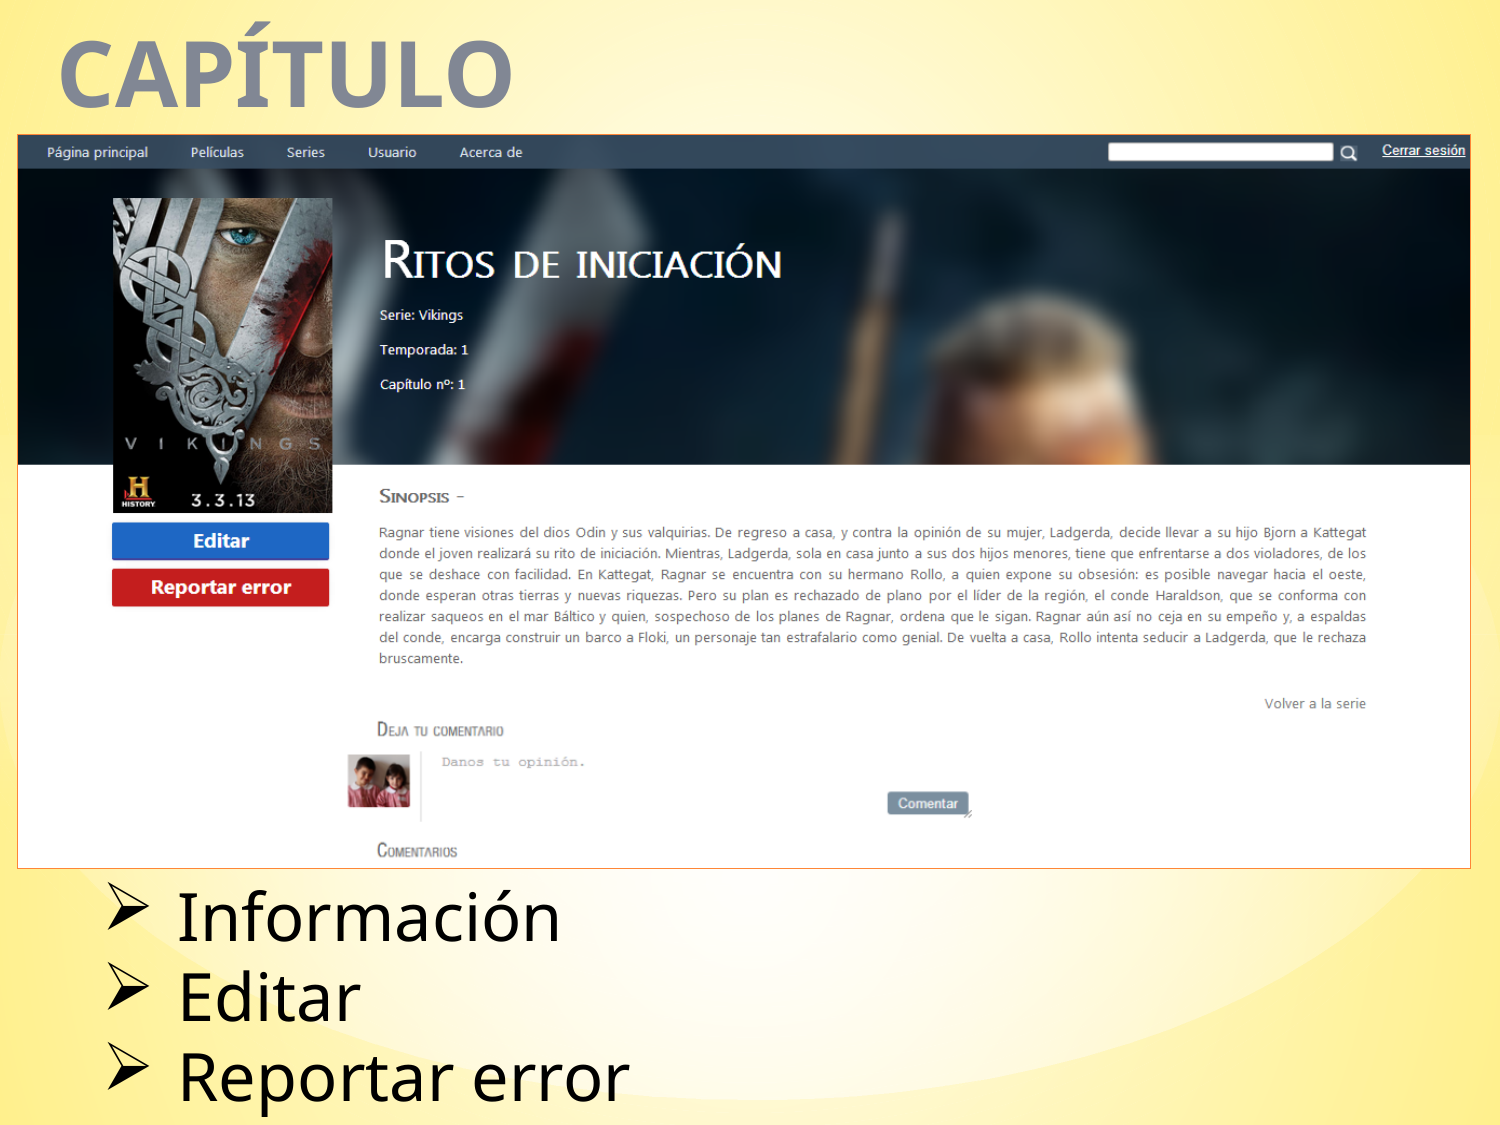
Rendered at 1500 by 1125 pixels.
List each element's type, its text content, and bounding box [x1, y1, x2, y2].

text_box CAPÍTULO [42, 8, 1106, 131]
picture [17, 134, 1471, 869]
text_box Información Editar Reportar error [87, 878, 1061, 1122]
